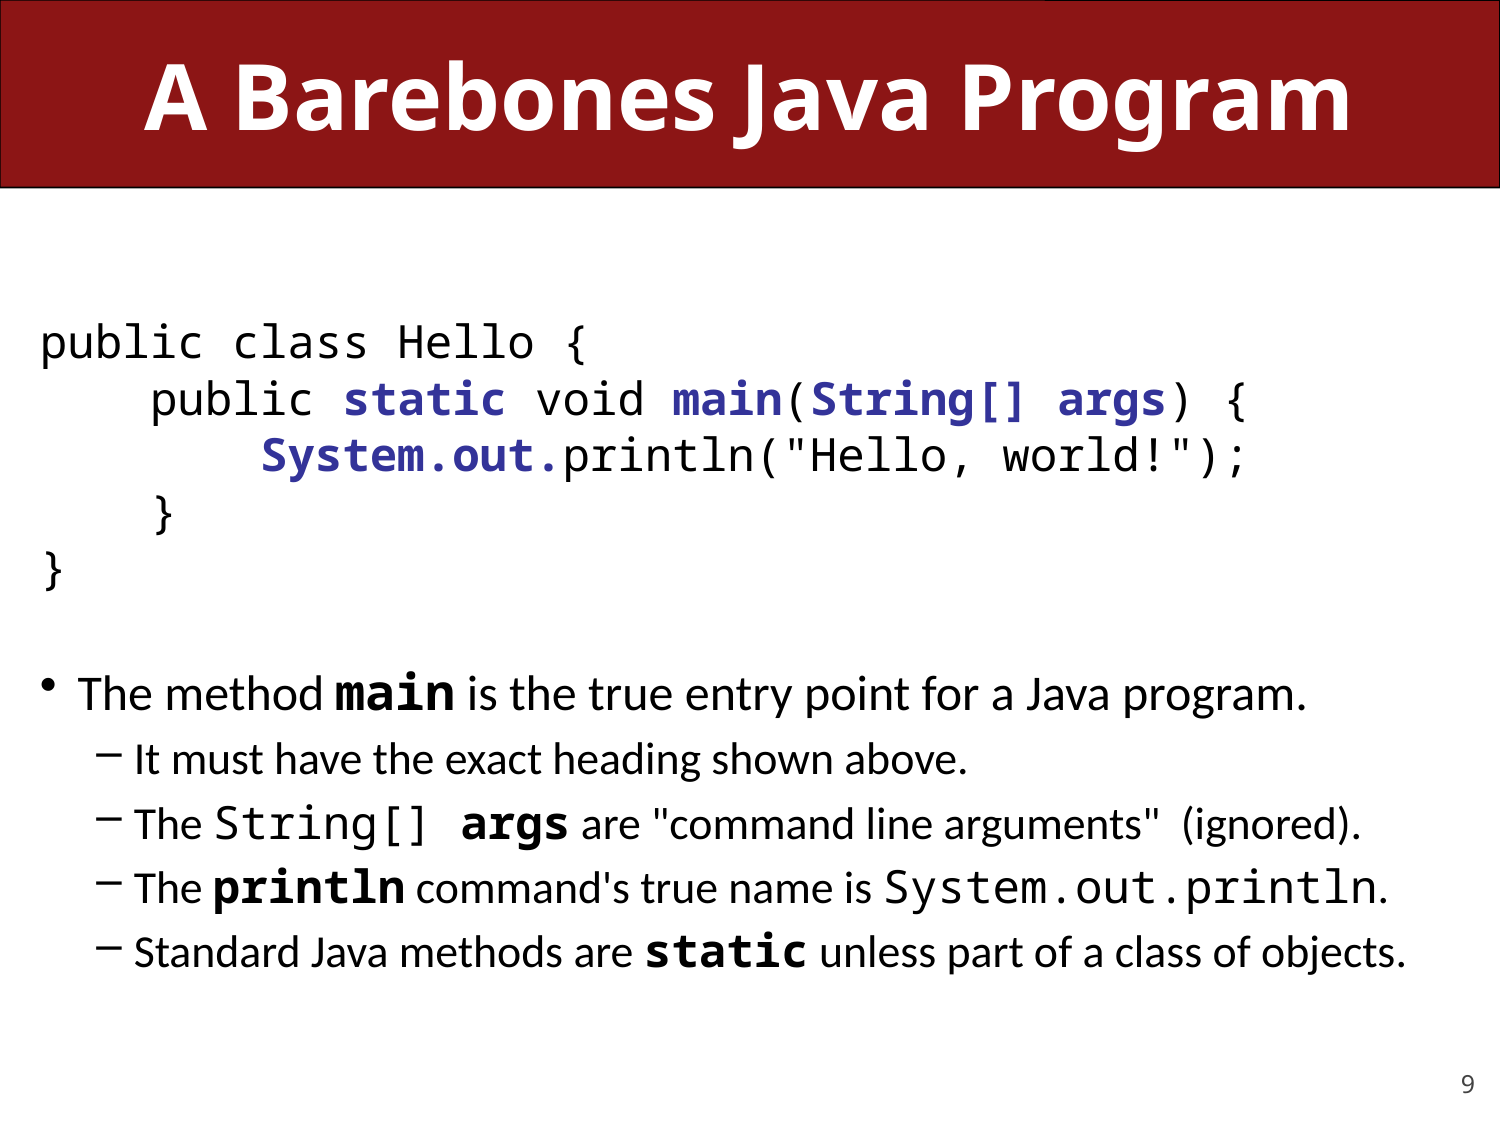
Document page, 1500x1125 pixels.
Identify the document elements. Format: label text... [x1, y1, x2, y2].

title A Barebones Java Program [75, 0, 1425, 188]
list public class Hello { public static void main(String[] args) { System.out.println("Hello, world!"); } } The method main is the true entry point for a Java program. It must have the exact heading shown above. The String[] args are "command line arguments" (ignored). The println command's true name is System.out.println. Standard Java methods are static unless part of a class of objects. [24, 212, 1475, 1063]
